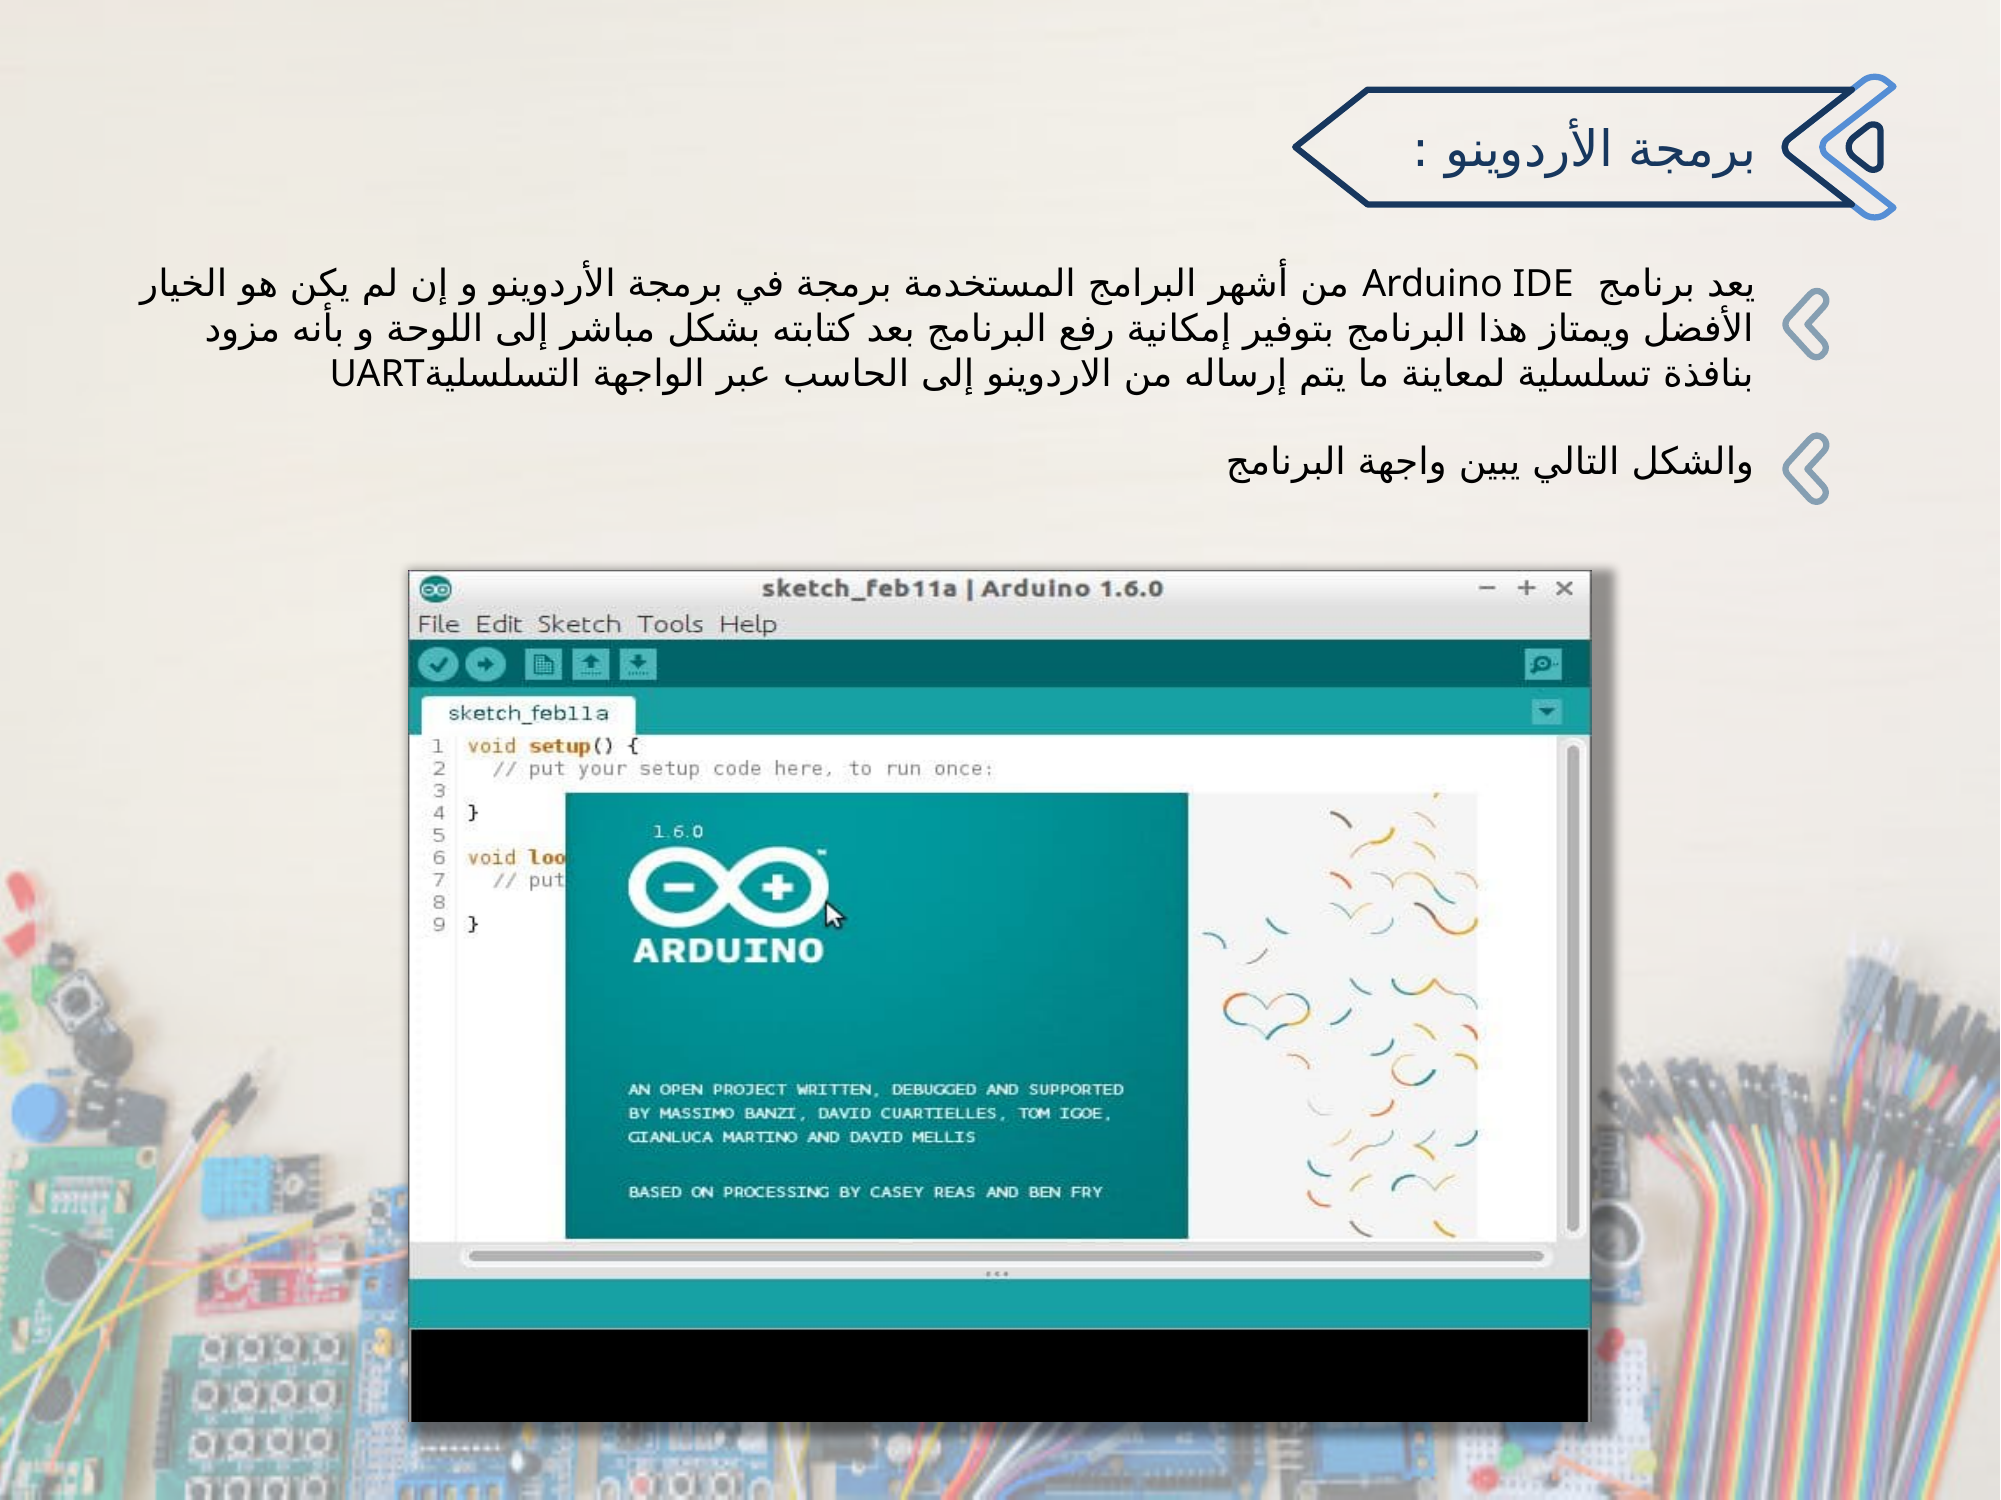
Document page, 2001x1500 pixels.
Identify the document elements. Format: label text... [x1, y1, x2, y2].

text_box والشكل التالي يبين واجهة البرنامج [769, 429, 1770, 490]
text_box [1294, 76, 1894, 218]
text_box [1785, 290, 1827, 358]
text_box [1785, 435, 1827, 502]
list يعد برنامج Arduino IDE من أشهر البرامج المستخدمة برمجة في برمجة الأردوينو و إن لم يكن هو الخيار الأفضل ويمتاز هذا البرنامج بتوفير إمكانية رفع البرنامج بعد كتابته بشكل مباشر إلى اللوحة و بأنه مزود بنافذة تسلسلية لمعاينة ما يتم إرساله من الاردوينو إلى الحاسب عبر الواجهة التسلسليةUART [120, 251, 1771, 571]
picture [408, 570, 1592, 1422]
